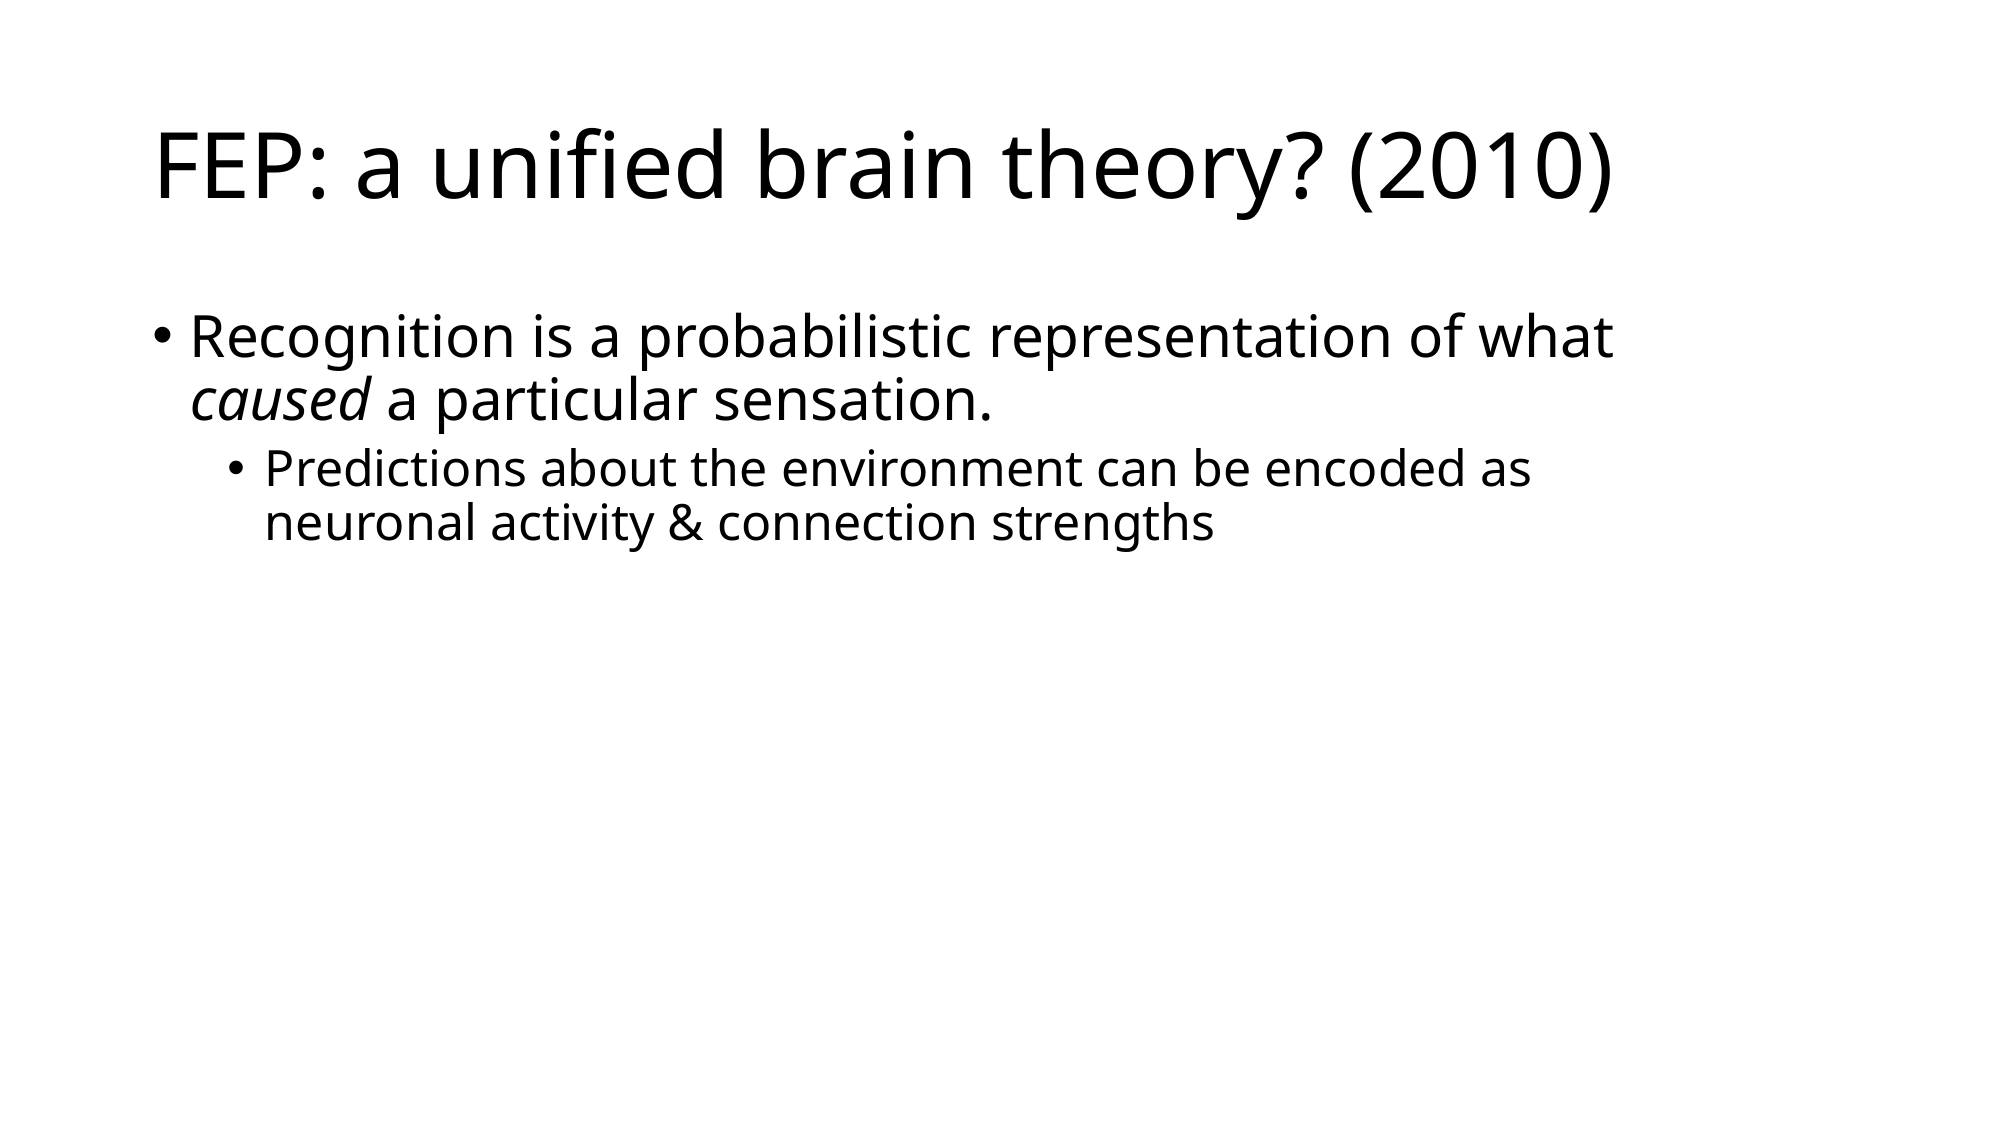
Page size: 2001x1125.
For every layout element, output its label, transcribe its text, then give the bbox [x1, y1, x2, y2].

list Recognition is a probabilistic representation of what caused a particular sensation. Predictions about the environment can be encoded as neuronal activity & connection strengths [137, 299, 1728, 1014]
title FEP: a unified brain theory? (2010) [137, 59, 1863, 278]
